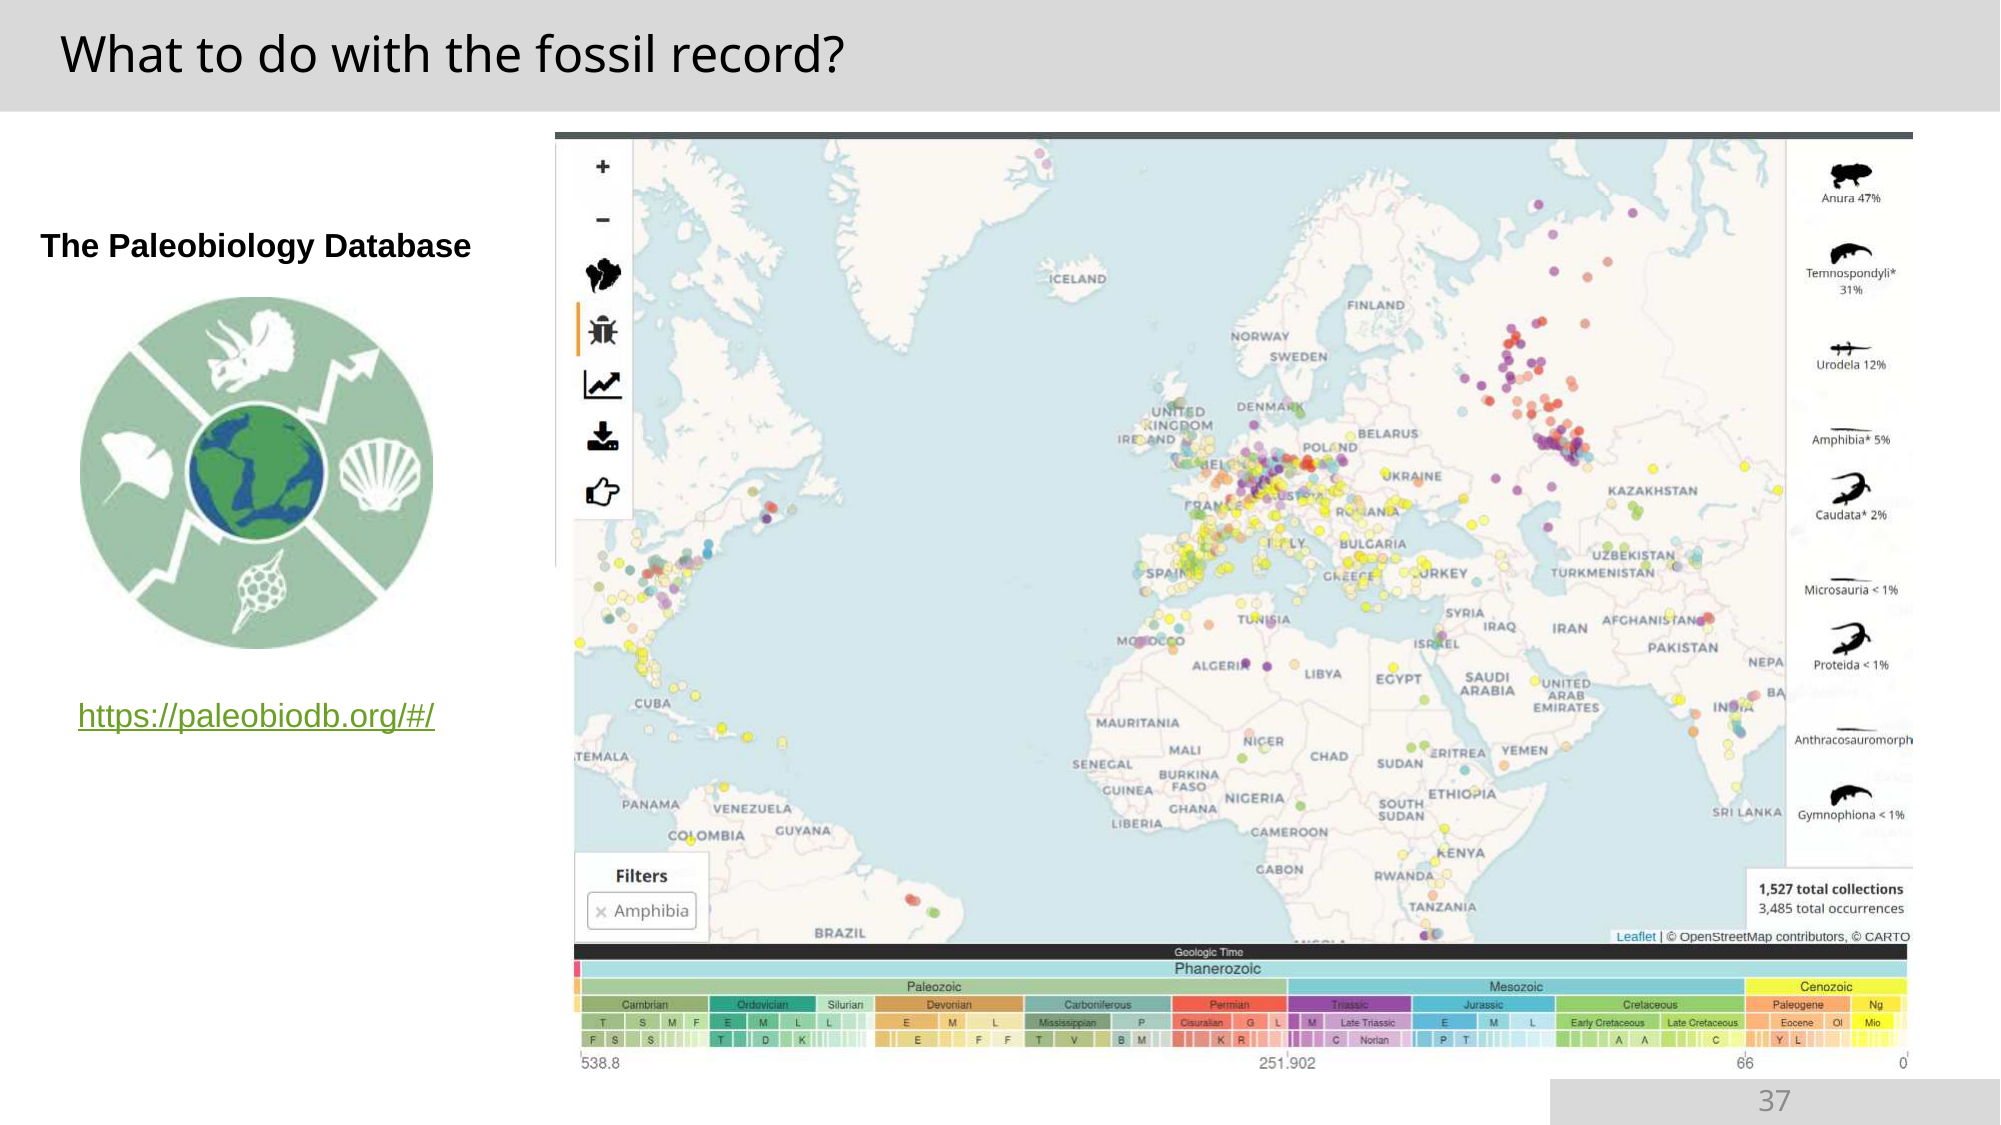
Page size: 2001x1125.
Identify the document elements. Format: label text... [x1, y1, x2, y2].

picture [555, 132, 1913, 1080]
text_box The Paleobiology Database [25, 216, 488, 338]
picture [80, 297, 433, 649]
slide_number <number> [1550, 1079, 2000, 1125]
text_box https://paleobiodb.org/#/ [31, 686, 482, 786]
title What to do with the fossil record? [0, 0, 2000, 112]
